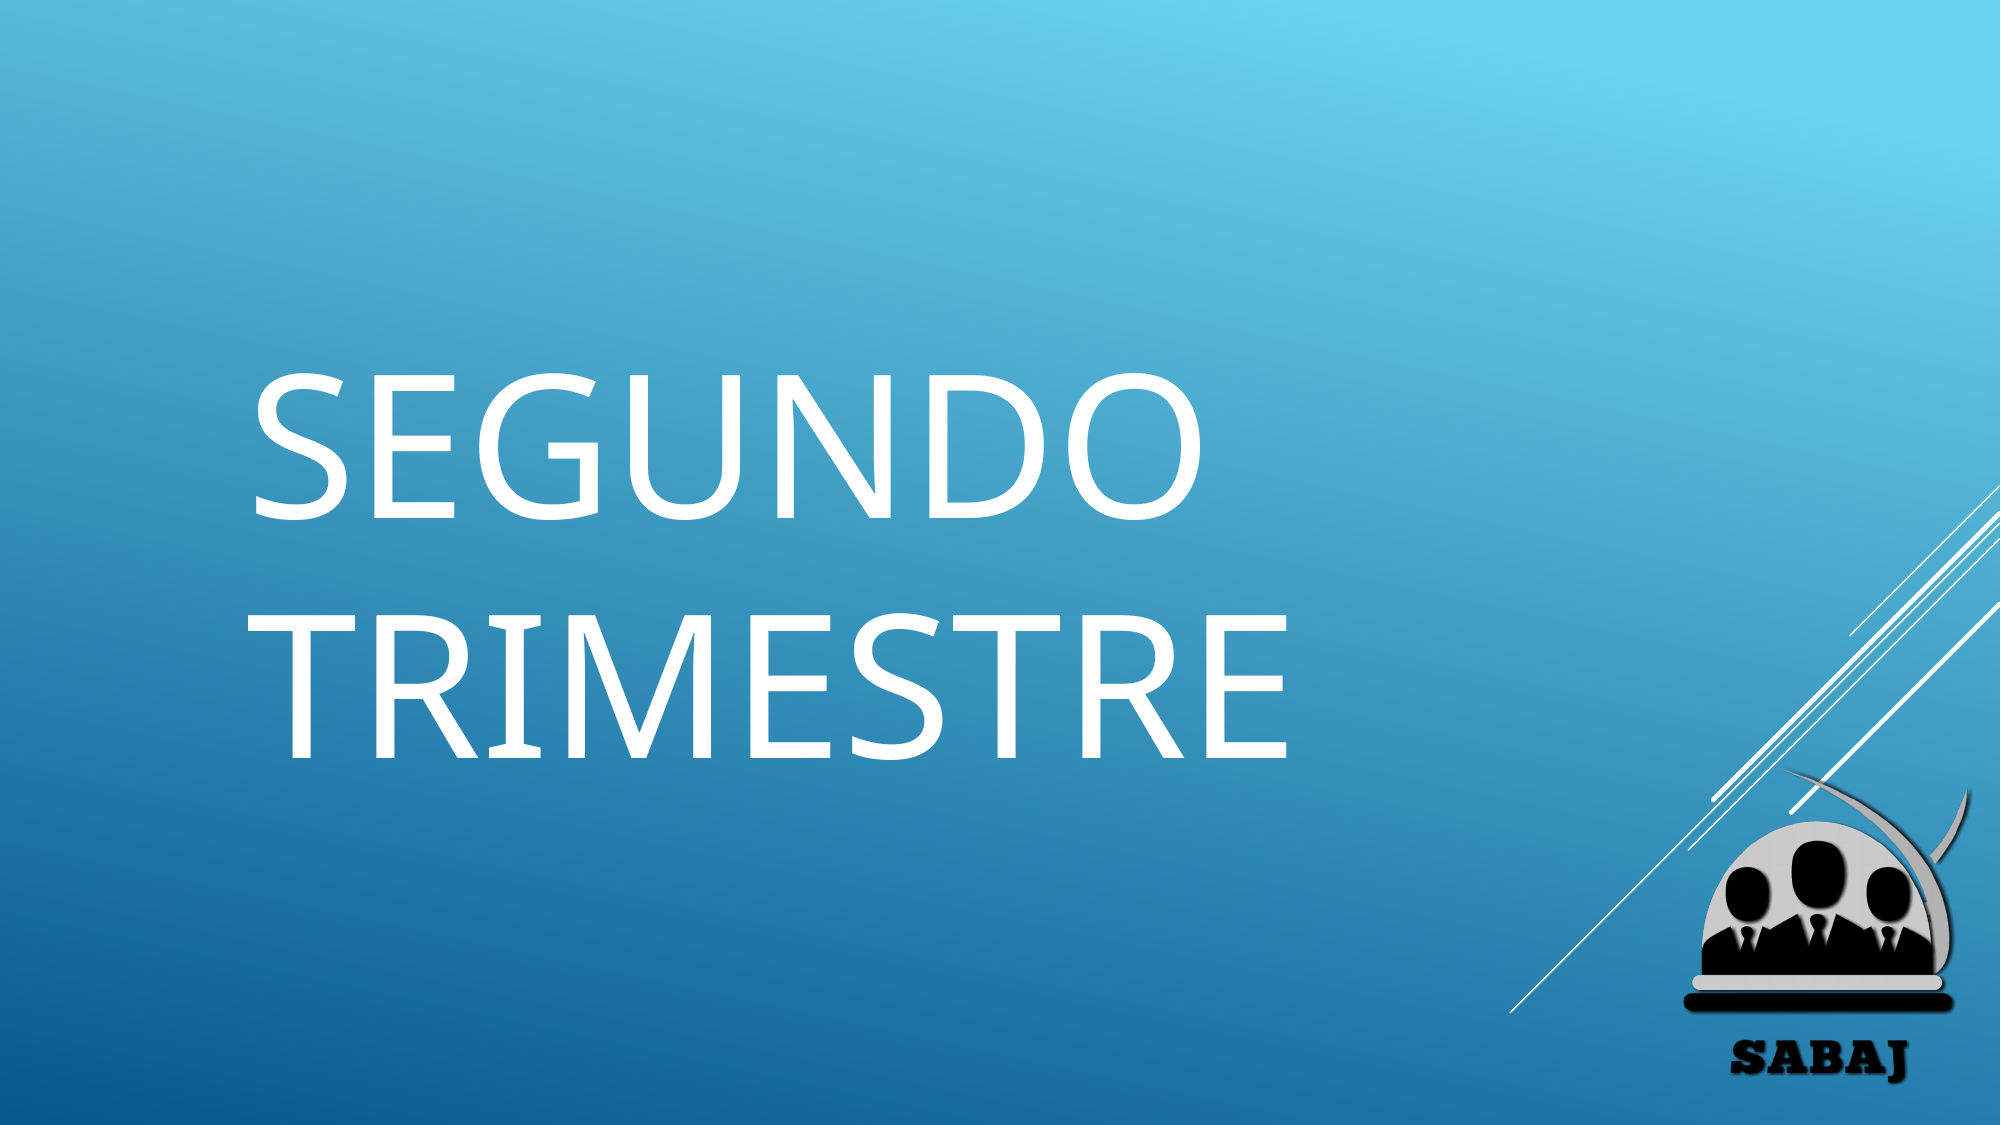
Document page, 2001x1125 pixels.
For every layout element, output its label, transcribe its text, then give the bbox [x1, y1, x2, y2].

title Segundo trimestre [231, 247, 1782, 869]
picture [1629, 755, 2000, 1125]
